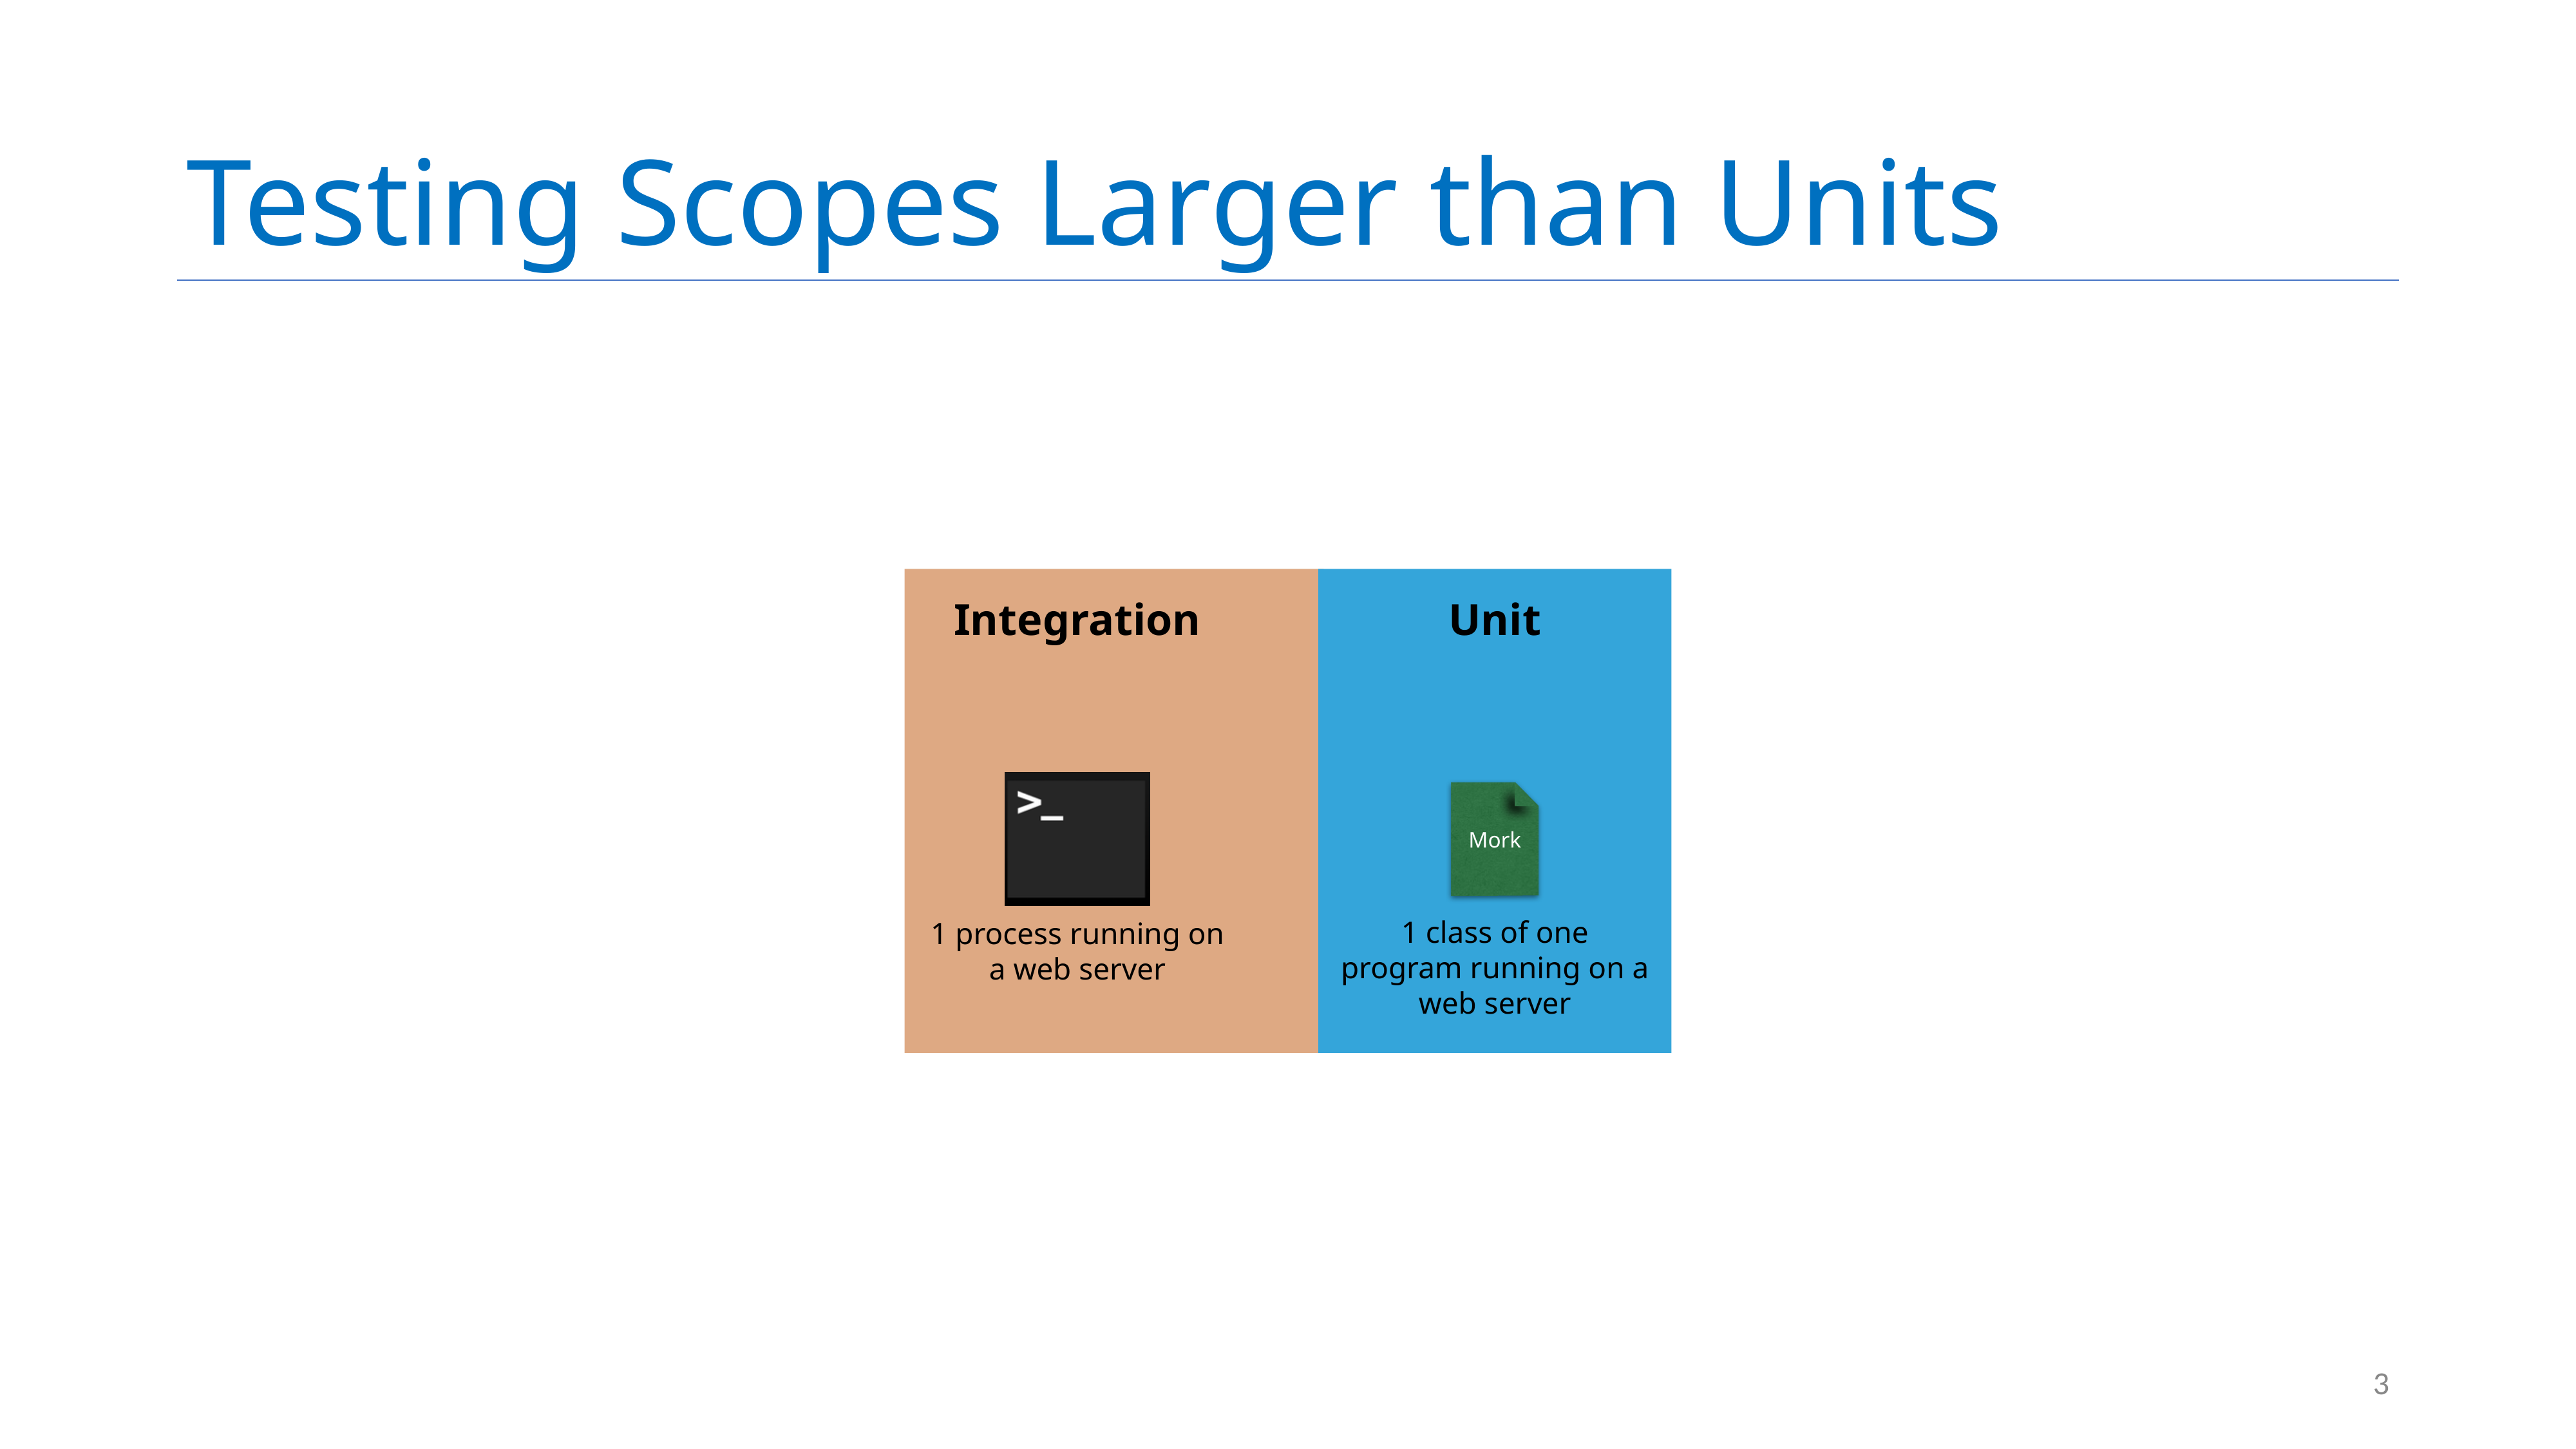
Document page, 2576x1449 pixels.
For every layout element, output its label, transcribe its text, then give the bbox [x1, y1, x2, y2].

slide_number 3 [2360, 1355, 2400, 1408]
text_box [1318, 569, 1672, 1053]
text_box 1 class of one program running on a web server [1336, 909, 1654, 1025]
text_box Unit [1444, 588, 1546, 649]
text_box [918, 772, 1237, 951]
text_box [904, 569, 1318, 1053]
text_box Integration [949, 588, 1206, 649]
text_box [1451, 782, 1539, 896]
title Testing Scopes Larger than Units [176, 0, 2400, 281]
